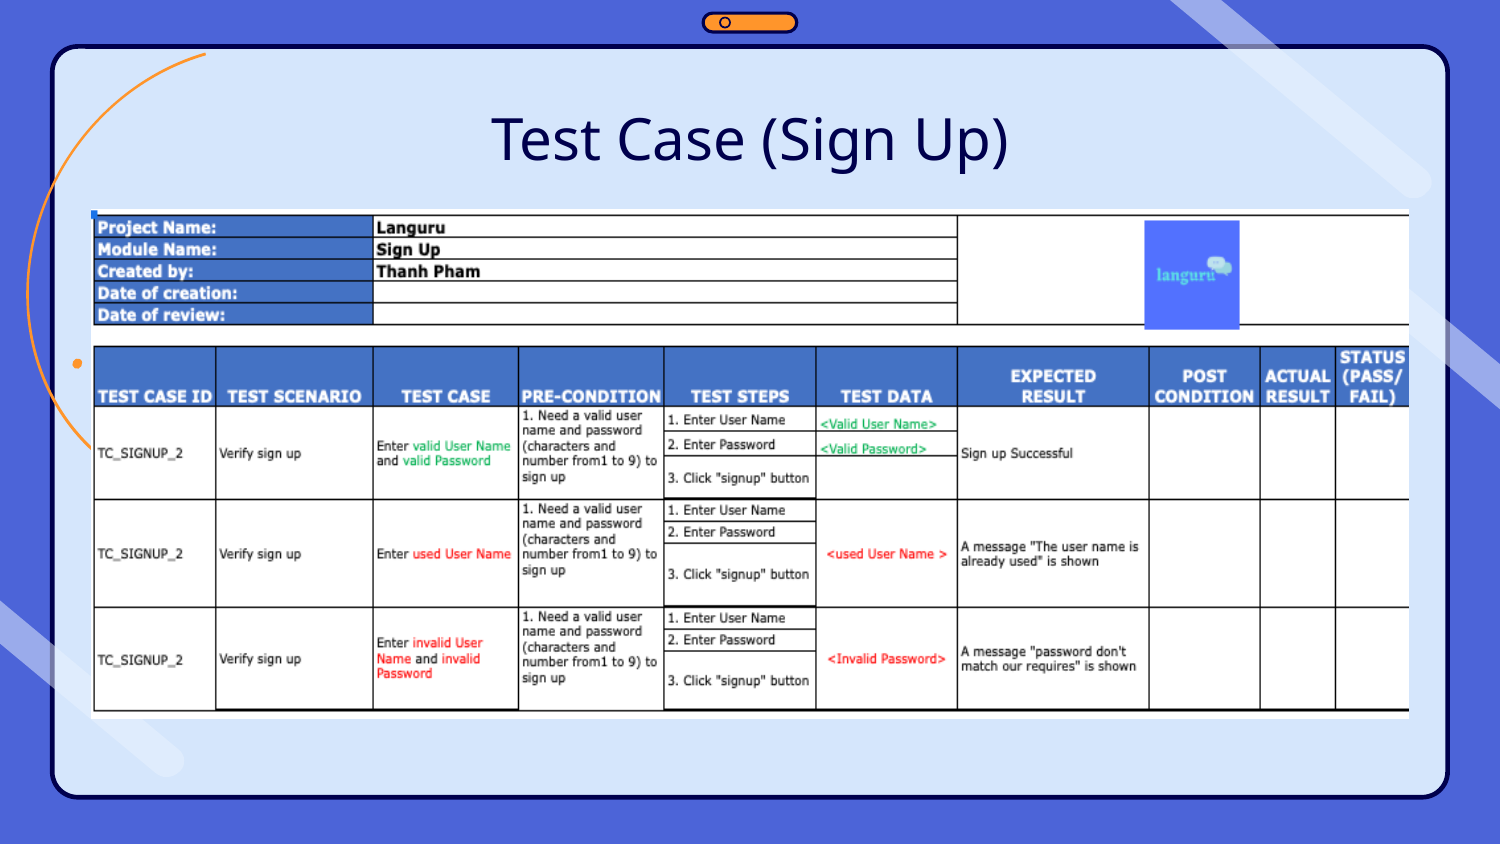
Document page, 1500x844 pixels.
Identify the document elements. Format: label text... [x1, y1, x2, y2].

title Test Case (Sign Up) [118, 87, 1382, 181]
picture [91, 209, 1409, 719]
